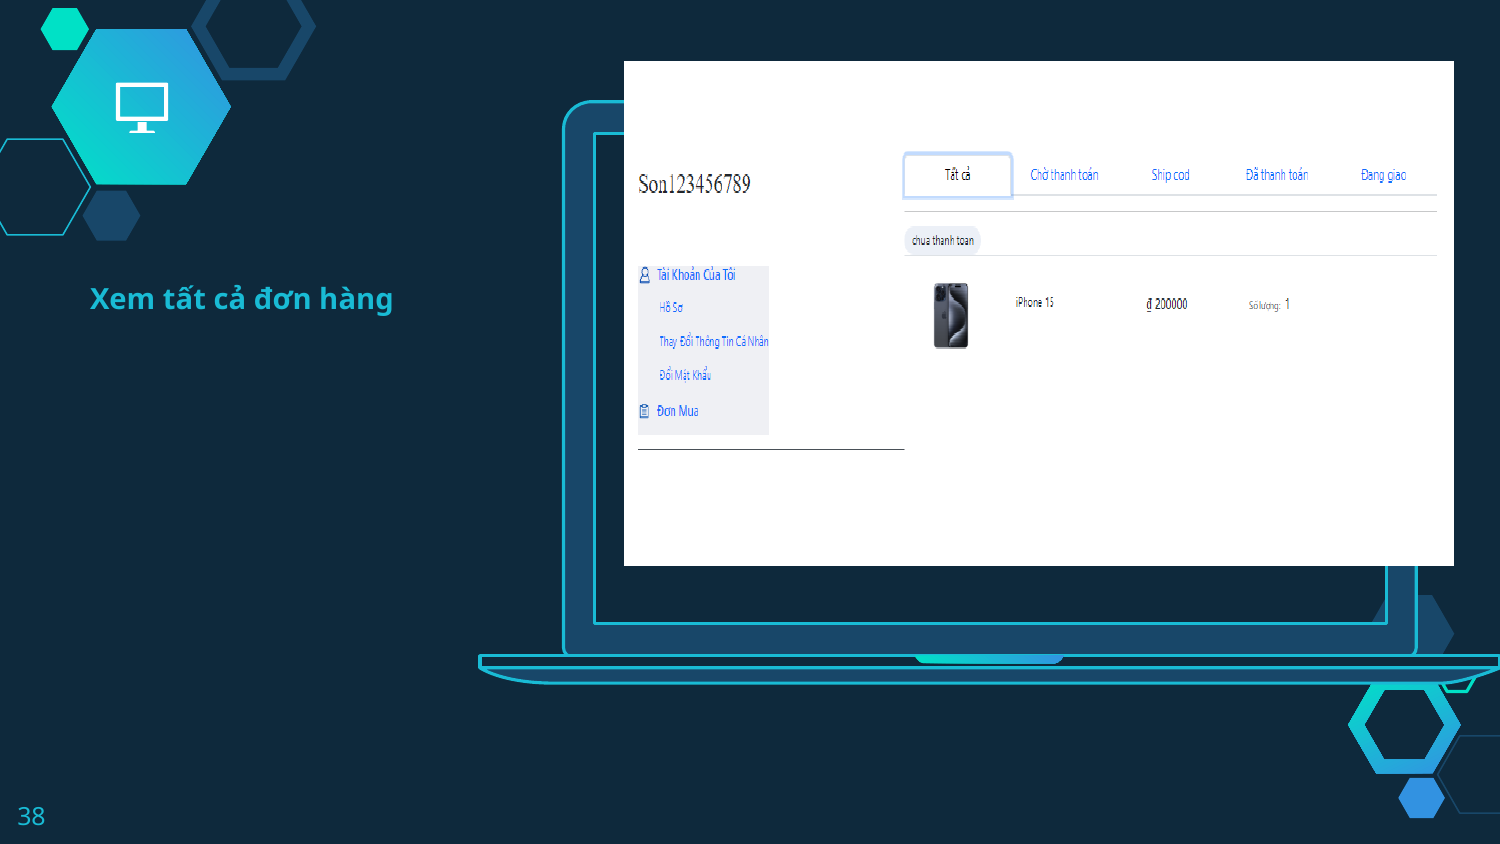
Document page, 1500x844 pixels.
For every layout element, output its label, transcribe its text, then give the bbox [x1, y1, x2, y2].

picture [623, 61, 1455, 566]
slide_number 38 [2, 785, 93, 844]
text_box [115, 82, 169, 134]
list Xem tất cả đơn hàng [75, 242, 474, 331]
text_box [479, 101, 1500, 684]
